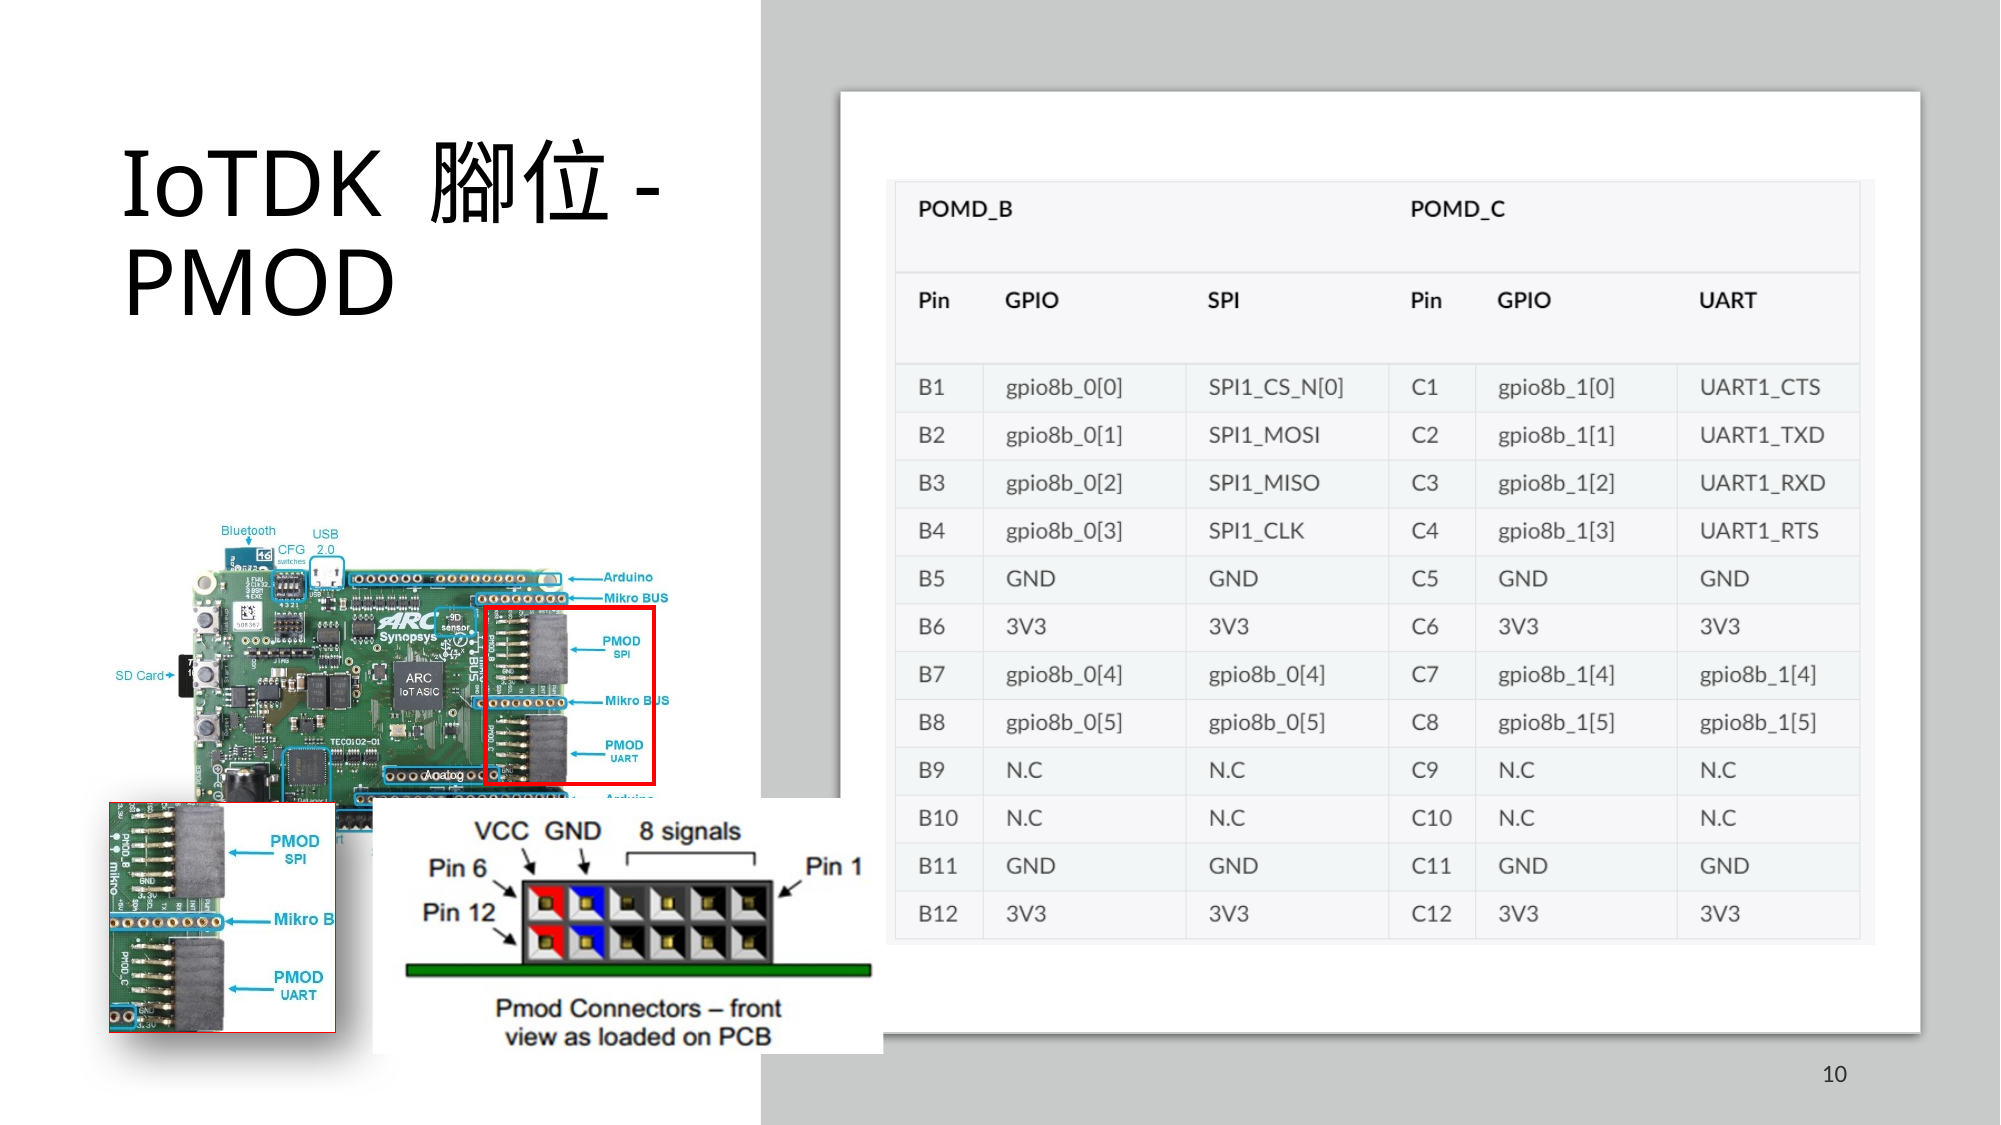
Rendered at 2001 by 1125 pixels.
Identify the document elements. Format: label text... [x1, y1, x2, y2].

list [106, 485, 682, 927]
text_box [839, 90, 1922, 1034]
picture [886, 179, 1875, 945]
title IoTDK 腳位-PMOD [106, 103, 682, 370]
text_box [760, 0, 2000, 1125]
picture [372, 798, 884, 1054]
slide_number 10 [1412, 1042, 1863, 1103]
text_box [109, 607, 655, 1033]
